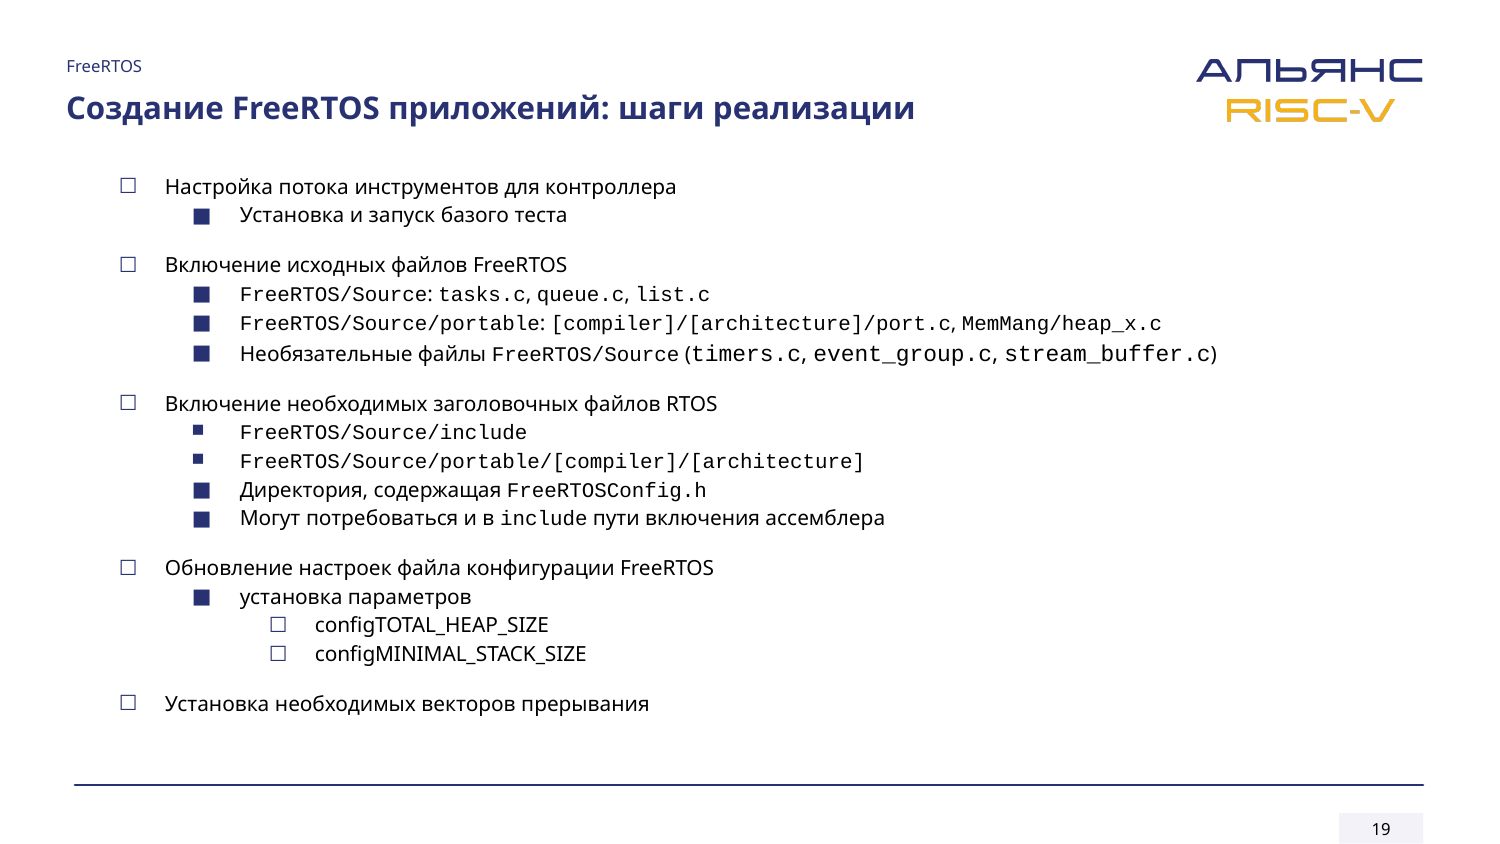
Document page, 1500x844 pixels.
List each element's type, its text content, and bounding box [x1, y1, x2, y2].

title FreeRTOS [51, 40, 800, 72]
list Настройка потока инструментов для контроллера Установка и запуск базого теста Включение исходных файлов FreeRTOS FreeRTOS/Source: tasks.c, queue.c, list.c FreeRTOS/Source/portable: [compiler]/[architecture]/port.c, MemMang/heap_x.c Необязательные файлы FreeRTOS/Source (timers.c, event_group.c, stream_buffer.c) Включение необходимых заголовочных файлов RTOS FreeRTOS/Source/include FreeRTOS/Source/portable/[compiler]/[architecture] Директория, содержащая FreeRTOSConfig.h Могут потребоваться и в include пути включения ассемблера Обновление настроек файла конфигурации FreeRTOS установка параметров configTOTAL_HEAP_SIZE configMINIMAL_STACK_SIZE Установка необходимых векторов прерывания [74, 154, 1424, 767]
picture [1196, 59, 1423, 122]
title Создание FreeRTOS приложений: шаги реализации [51, 72, 1196, 126]
